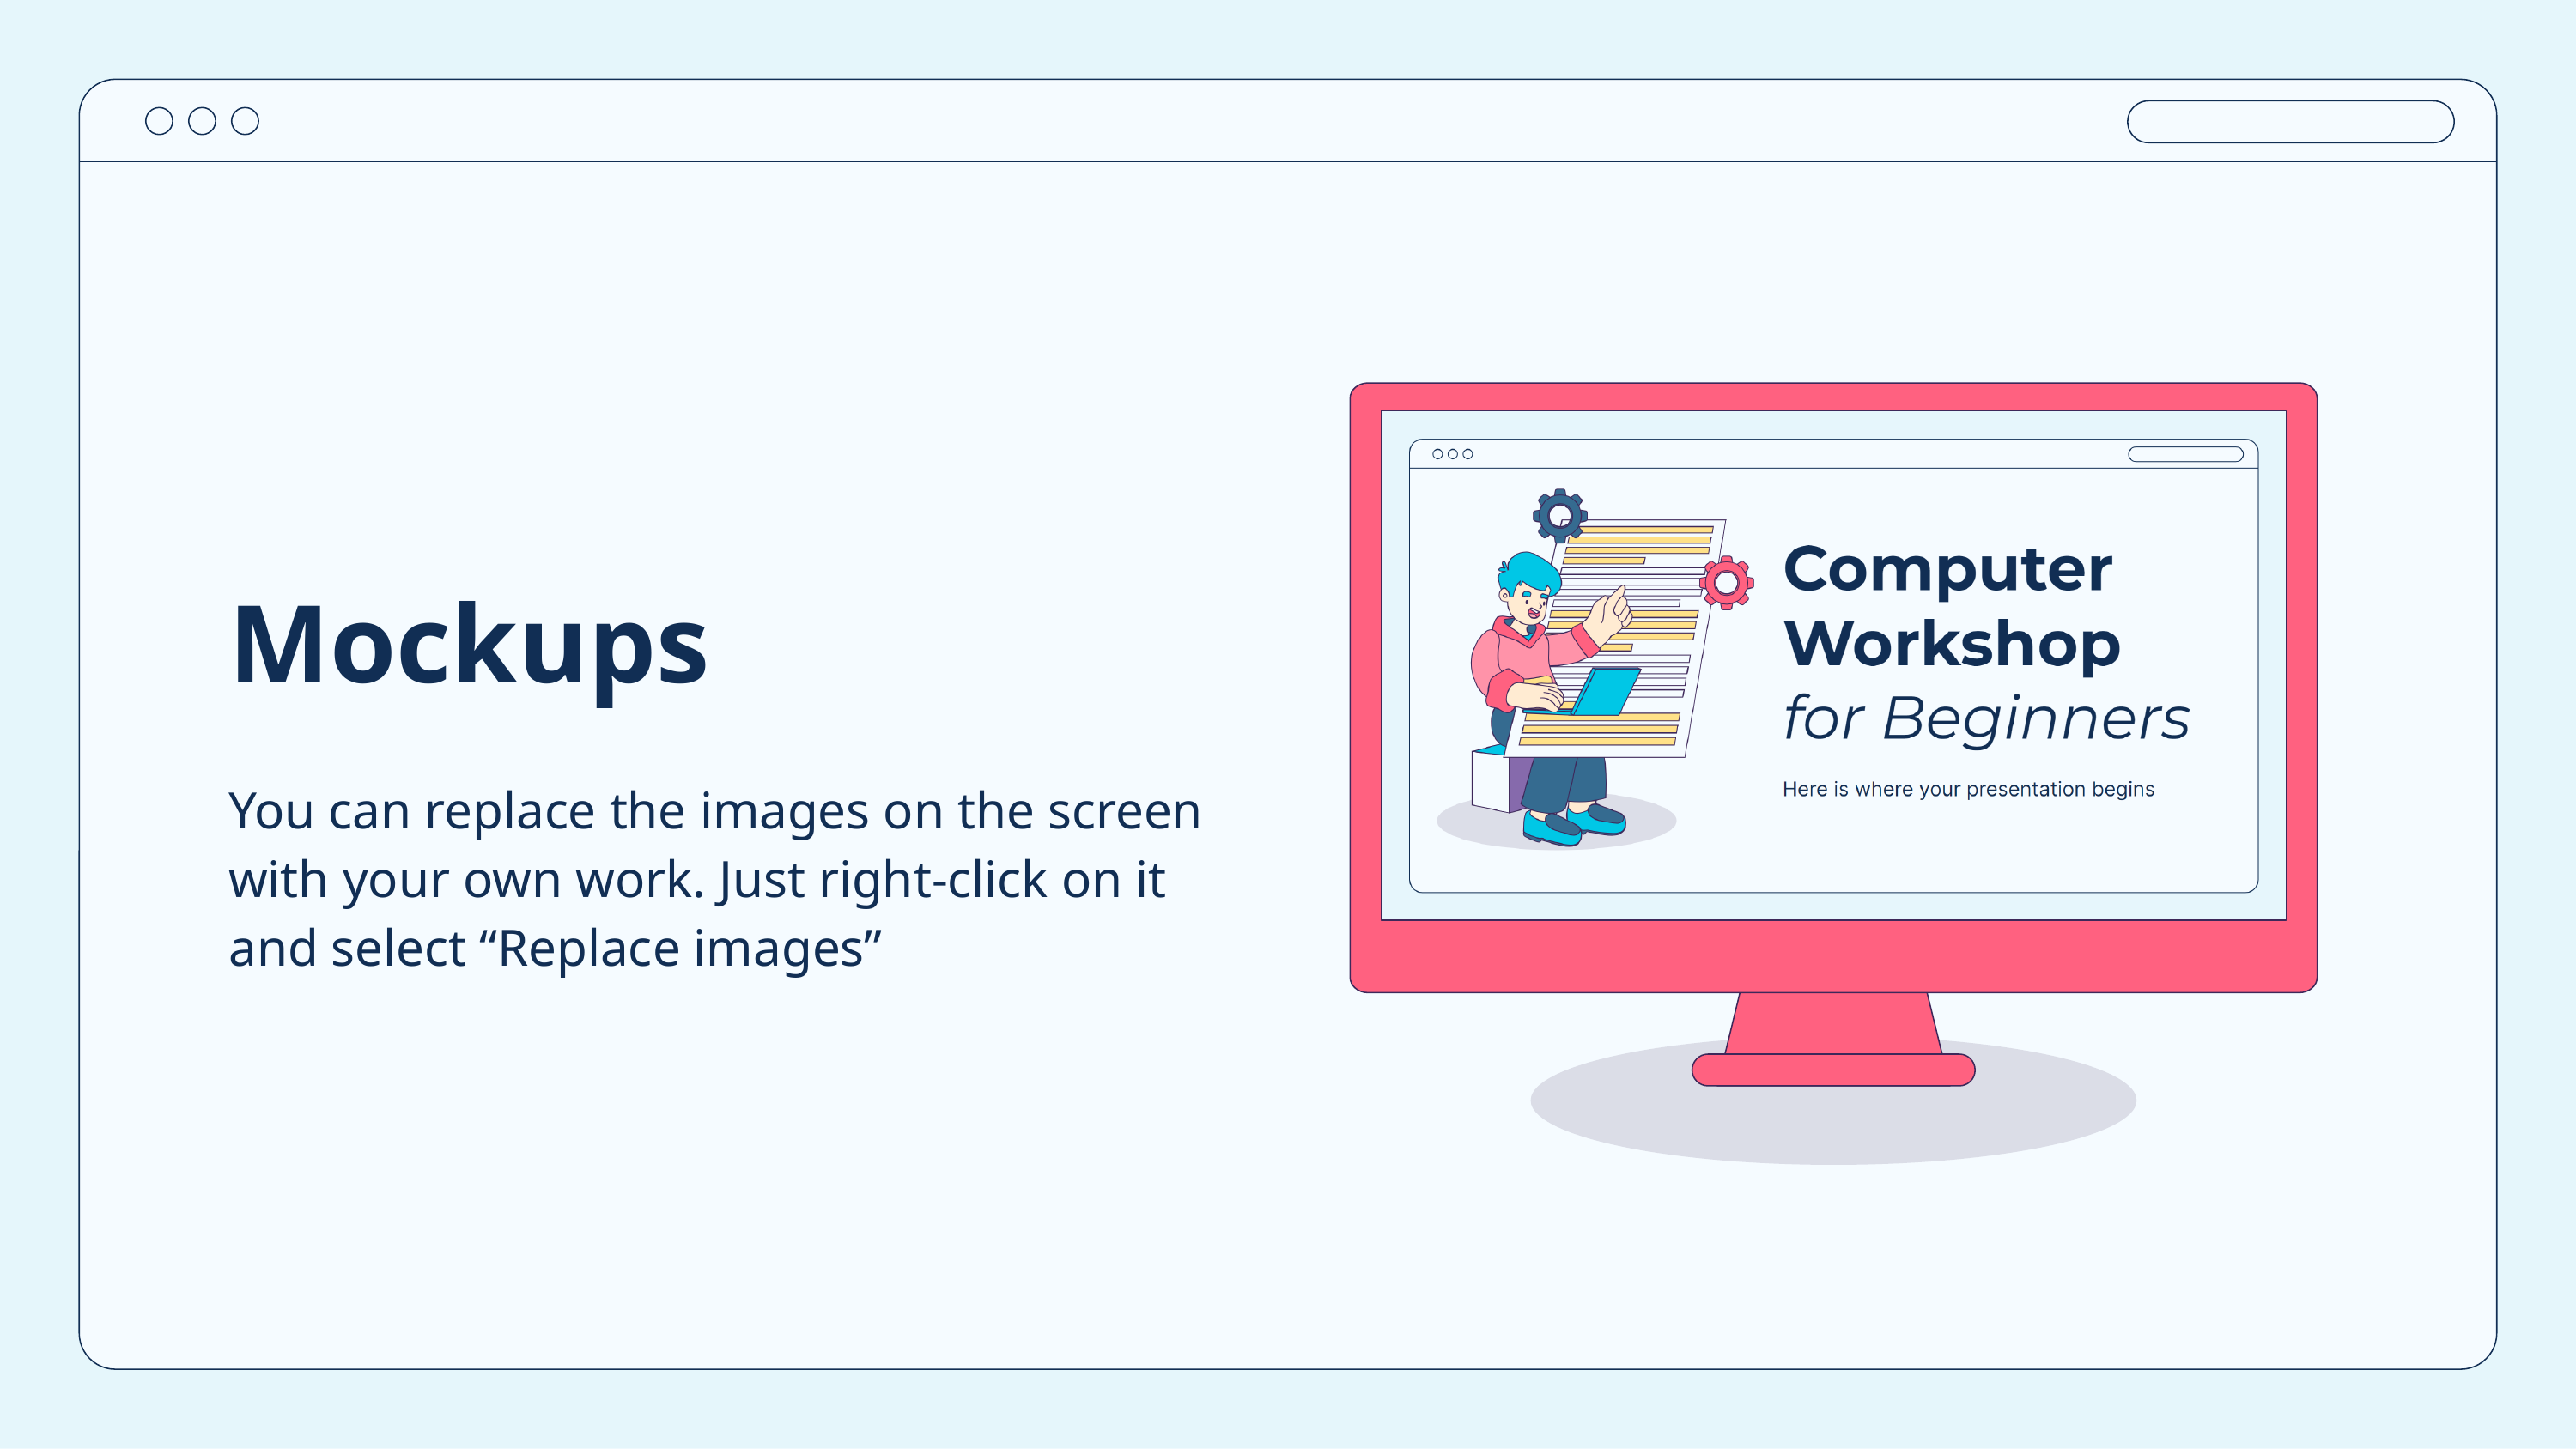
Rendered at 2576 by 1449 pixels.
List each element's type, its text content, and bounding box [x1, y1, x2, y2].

subtitle You can replace the images on the screen with your own work. Just right-click on it and select “Replace images” [203, 743, 1269, 971]
picture [1381, 411, 2286, 920]
title Mockups [203, 553, 1269, 731]
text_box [1350, 382, 2318, 1166]
